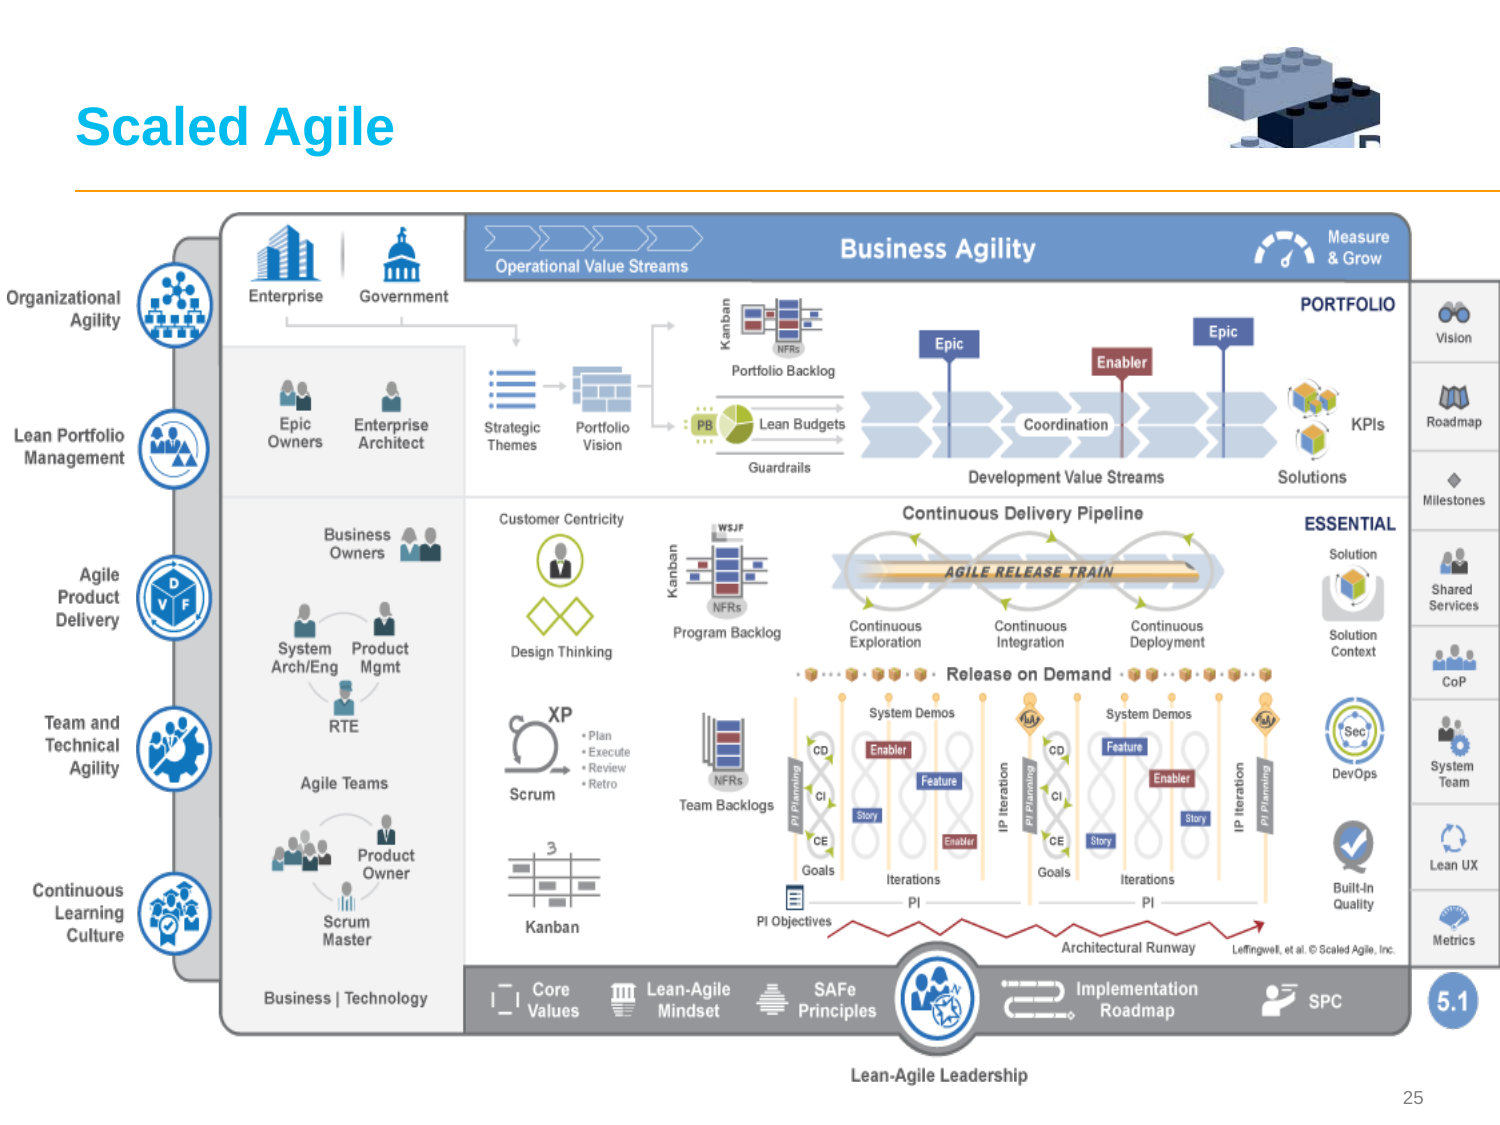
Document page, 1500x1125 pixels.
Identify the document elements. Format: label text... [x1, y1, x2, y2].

picture [0, 212, 1500, 1088]
title Scaled Agile [75, 27, 1422, 157]
